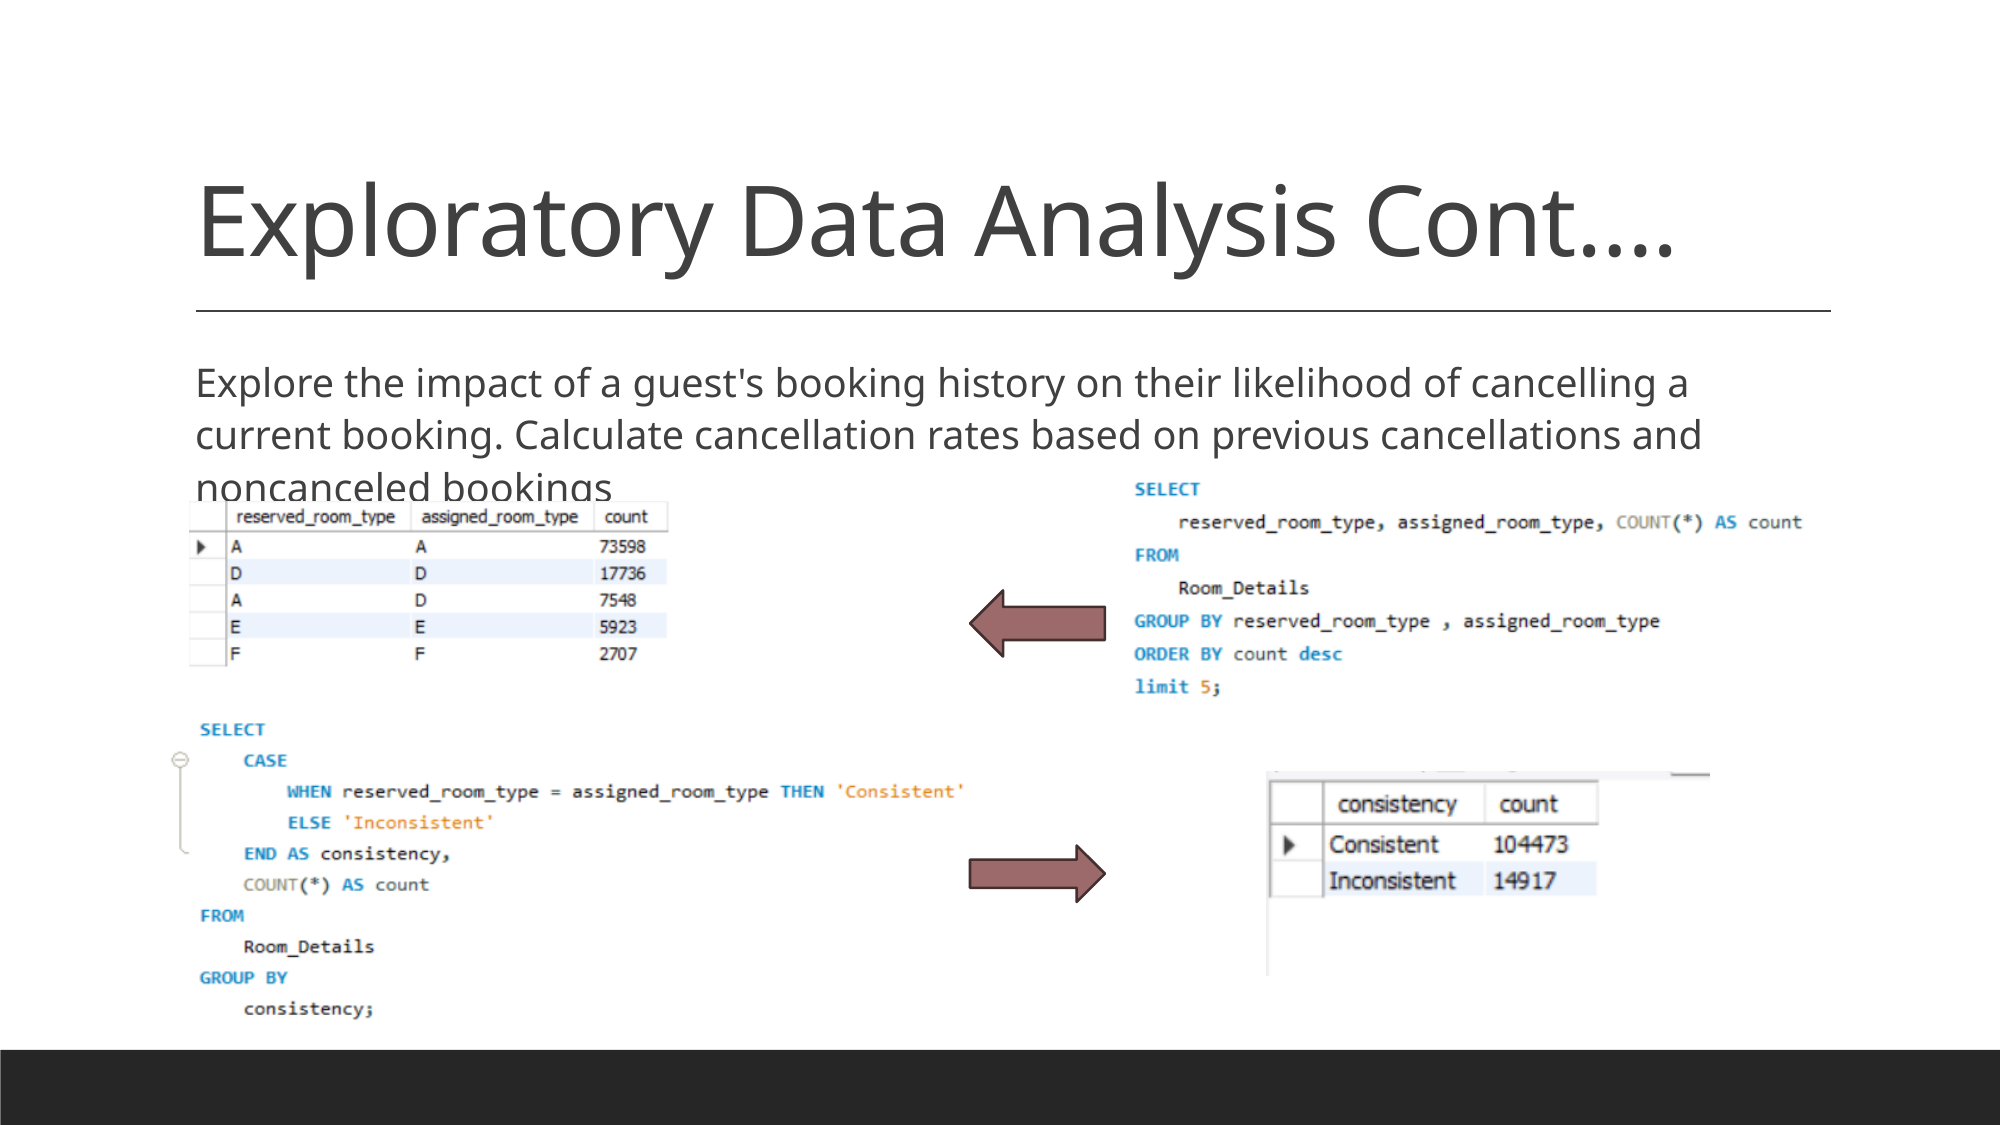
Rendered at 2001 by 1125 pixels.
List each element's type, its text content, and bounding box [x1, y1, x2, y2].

picture [163, 707, 1006, 1041]
list Explore the impact of a guest's booking history on their likelihood of cancelling a current booking. Calculate cancellation rates based on previous cancellations and noncanceled bookings [180, 345, 1830, 963]
title Exploratory Data Analysis Cont…. [180, 47, 1830, 285]
picture [189, 501, 682, 679]
picture [1265, 771, 1711, 977]
picture [1104, 459, 1831, 721]
text_box [1014, 844, 1106, 904]
text_box [969, 589, 1101, 658]
